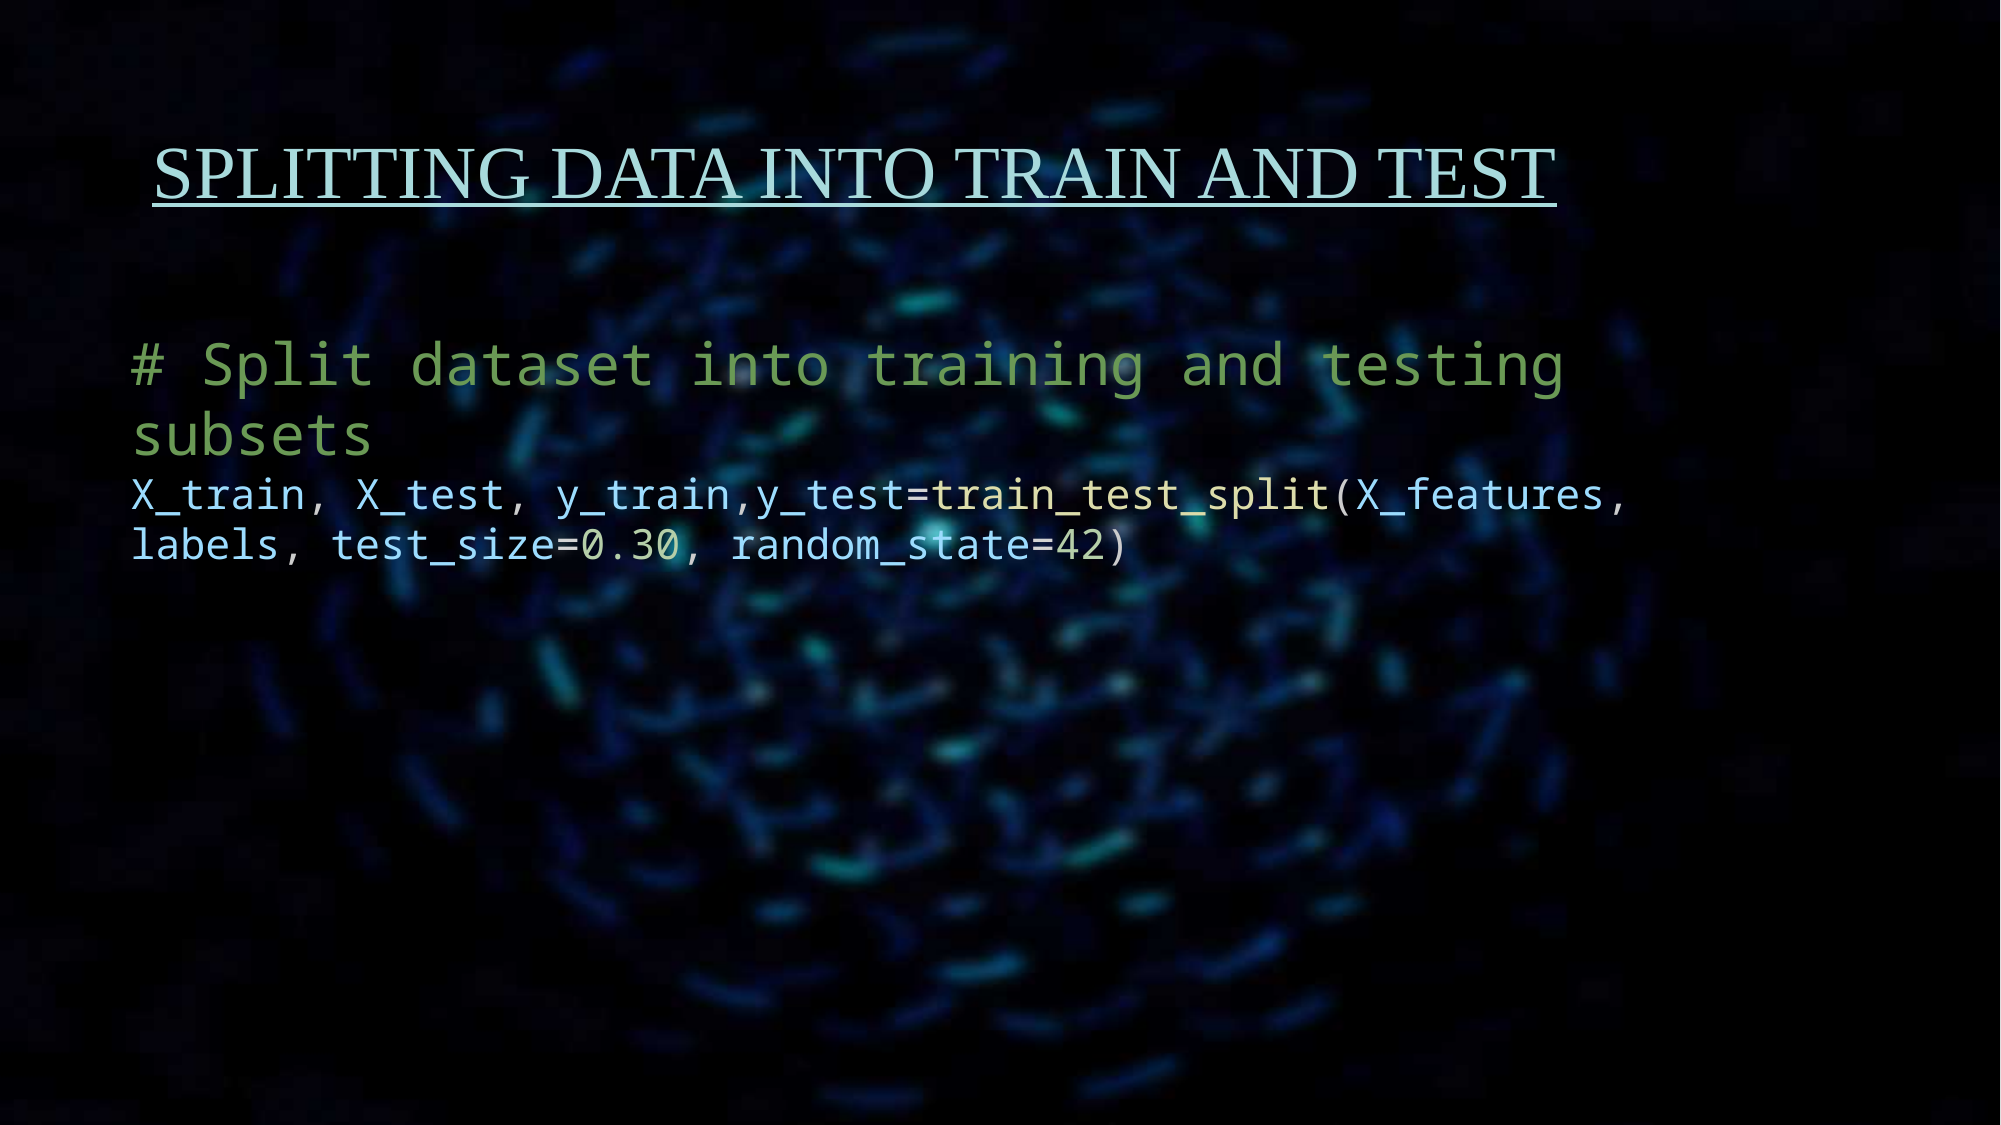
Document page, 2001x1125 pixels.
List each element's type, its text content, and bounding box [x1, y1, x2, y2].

text_box # Split dataset into training and testing subsets X_train, X_test, y_train,y_test=train_test_split(X_features, labels, test_size=0.30, random_state=42) [115, 320, 1841, 720]
picture [0, 0, 2001, 1125]
title Splitting data into train and test [137, 59, 1863, 278]
text_box [137, 337, 1863, 1014]
